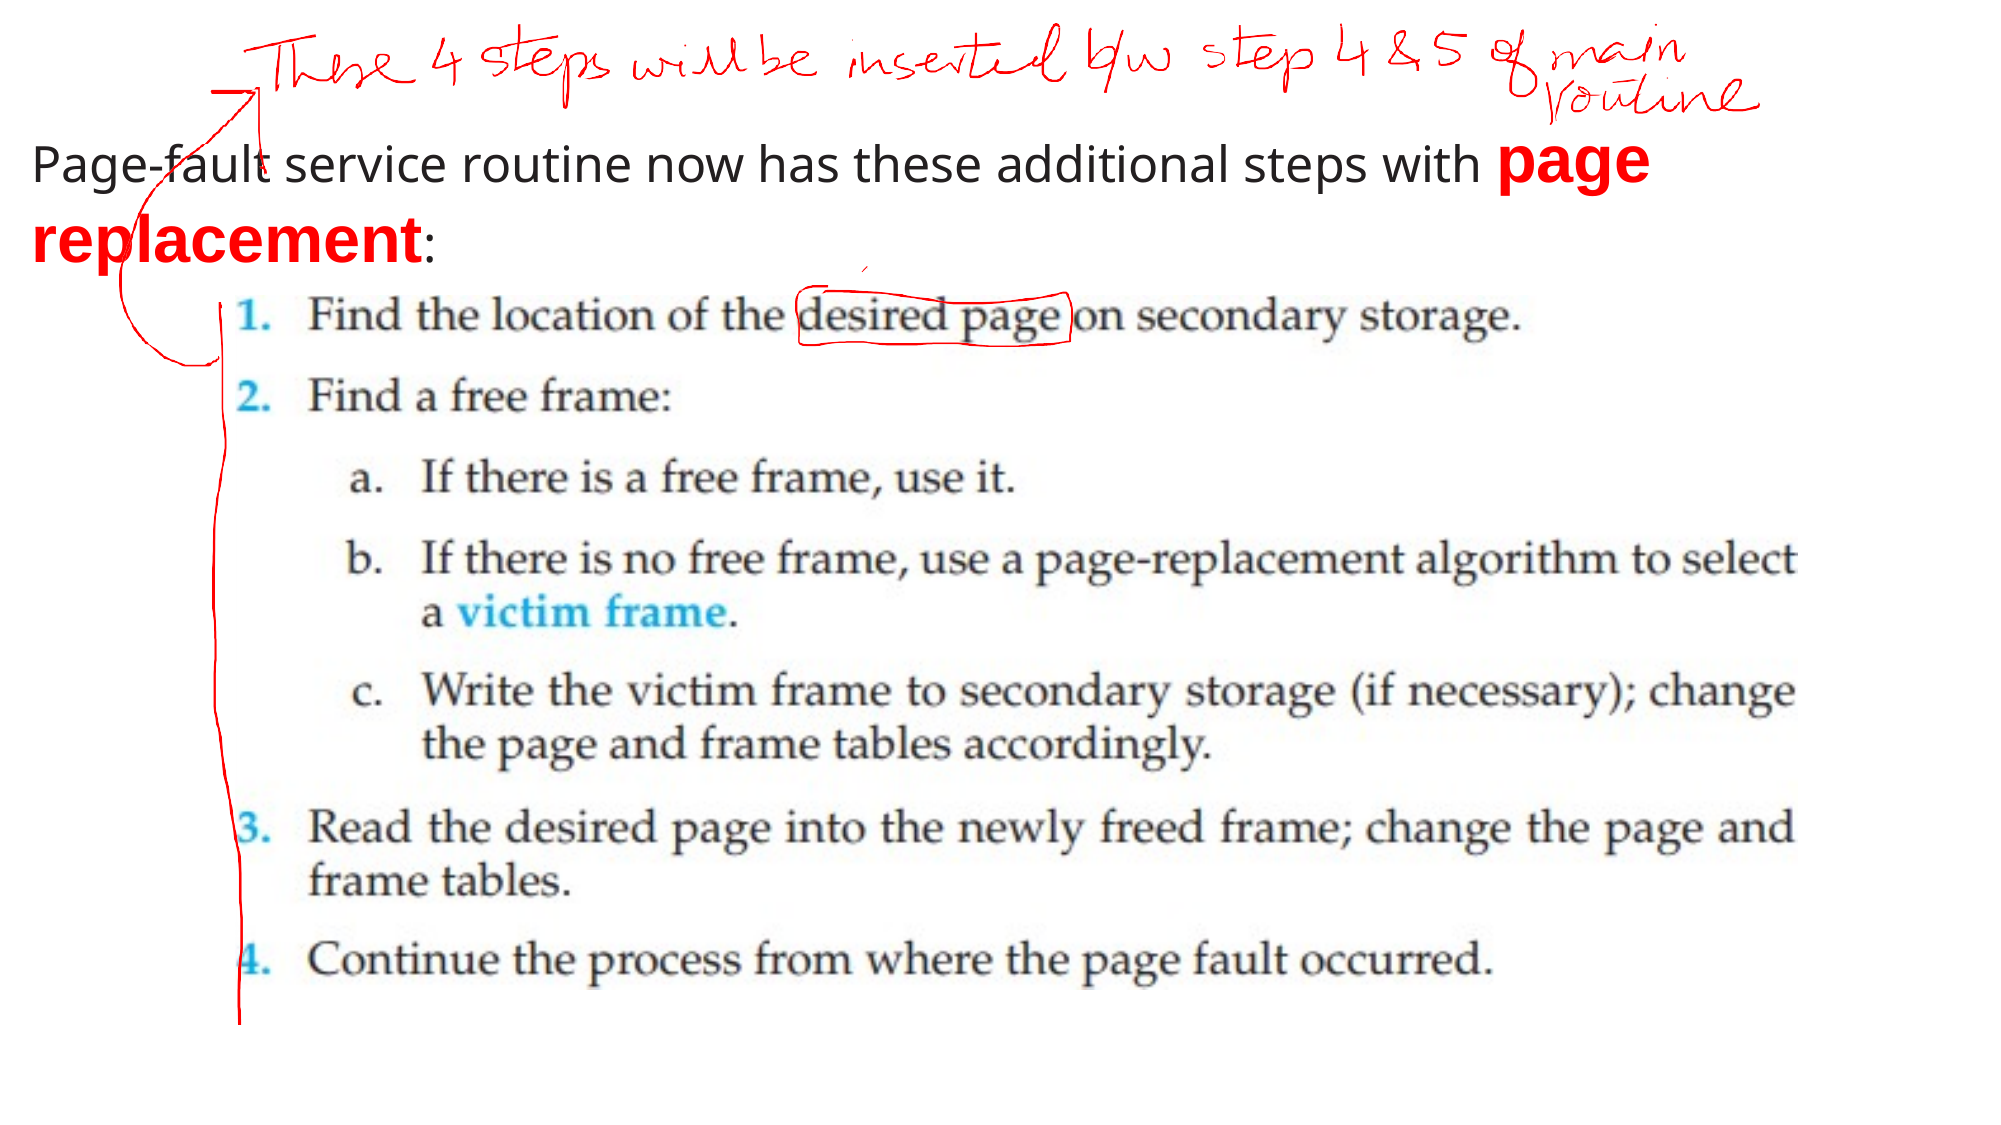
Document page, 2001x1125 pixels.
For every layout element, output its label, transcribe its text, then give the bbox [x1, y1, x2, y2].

picture [1088, 27, 1171, 94]
picture [1388, 30, 1421, 71]
picture [432, 37, 462, 87]
picture [760, 33, 817, 77]
picture [1202, 25, 1313, 93]
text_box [849, 23, 1067, 82]
picture [1336, 23, 1369, 76]
picture [119, 34, 416, 1026]
picture [481, 24, 610, 109]
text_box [272, 285, 1798, 991]
title Page-fault service routine now has these additional steps with page replacement: [272, 114, 1997, 305]
title Page-fault service routine now has these additional steps with page replacement: [29, 114, 114, 305]
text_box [1490, 23, 1760, 125]
picture [1433, 30, 1467, 66]
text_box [633, 36, 748, 81]
